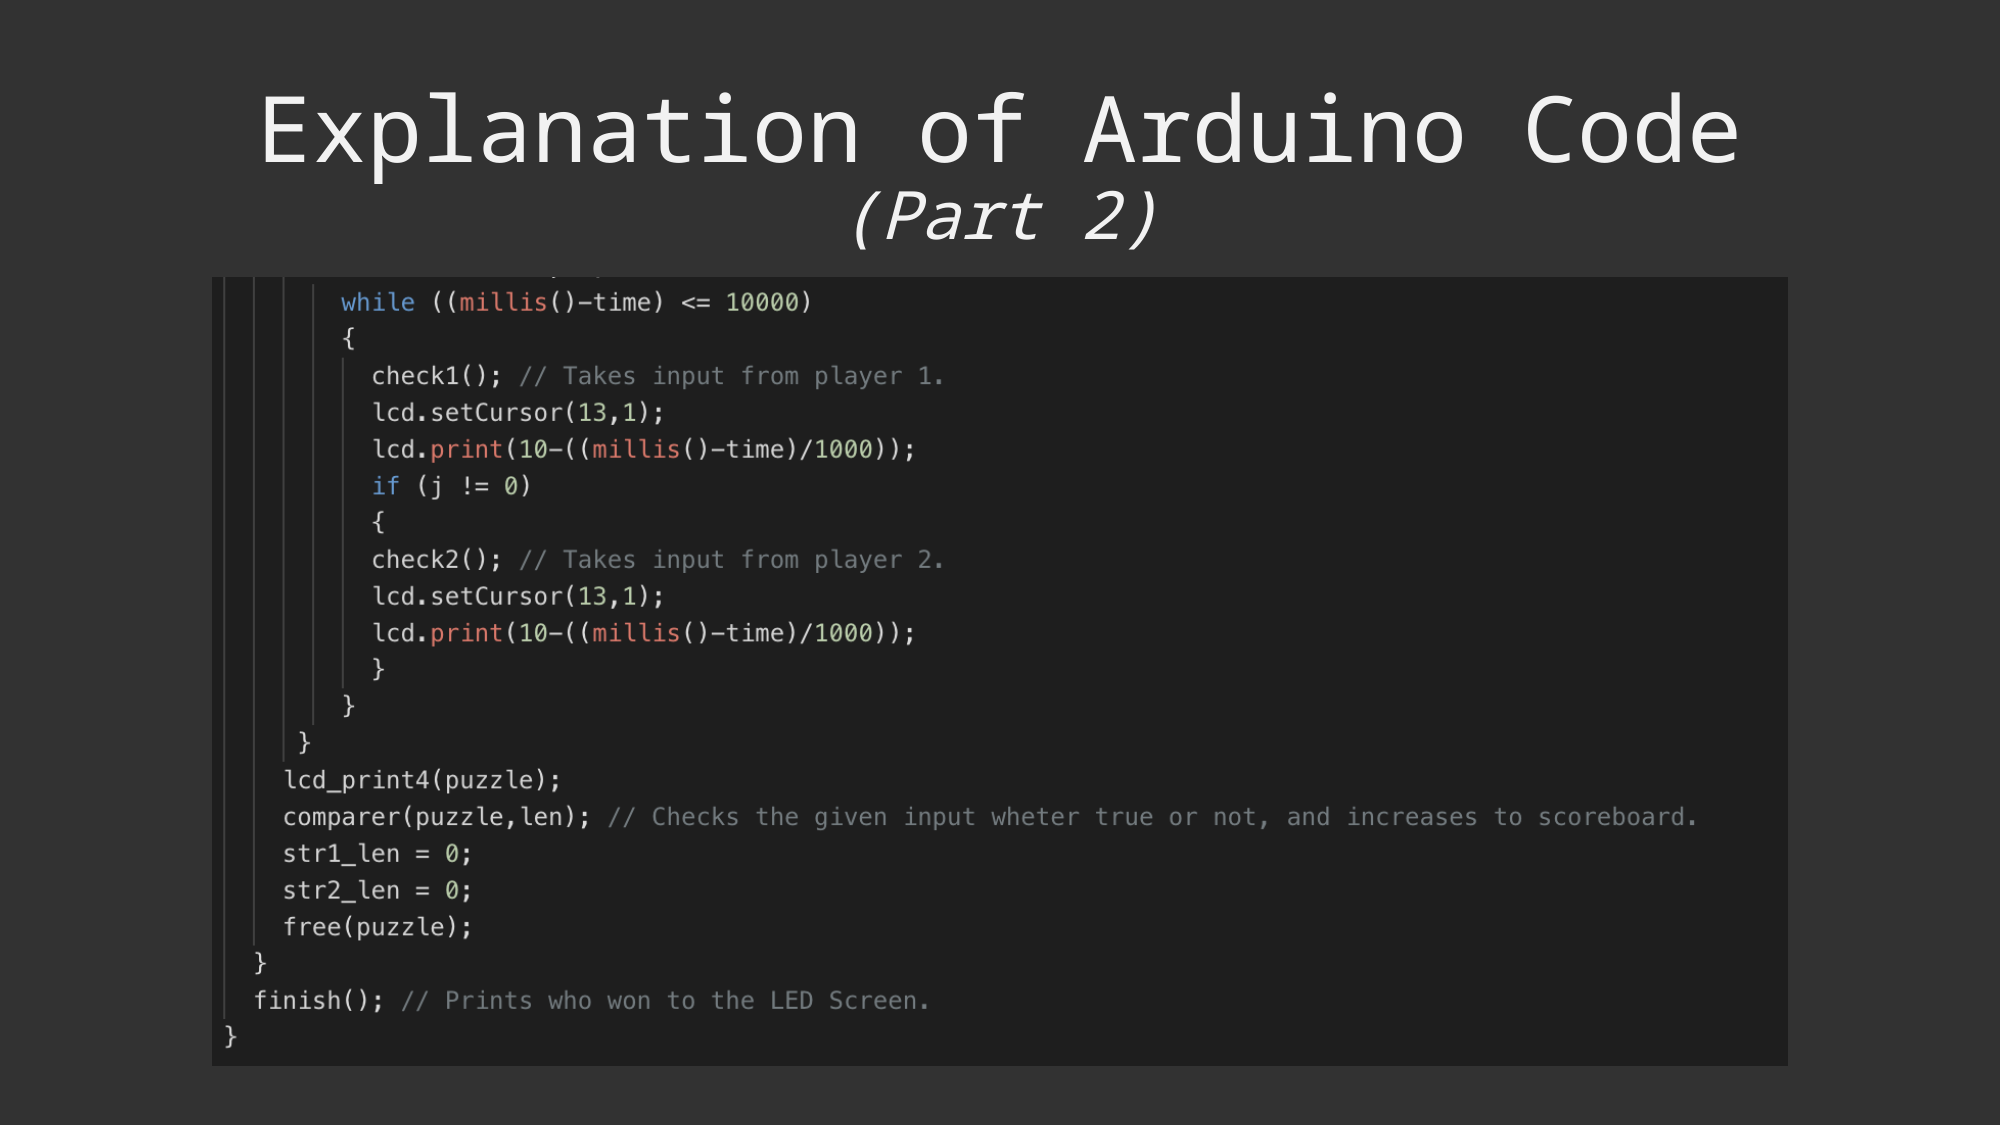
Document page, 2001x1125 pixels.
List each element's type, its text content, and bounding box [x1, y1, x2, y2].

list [212, 277, 1788, 1066]
title Explanation of Arduino Code (Part 2) [137, 59, 1863, 278]
